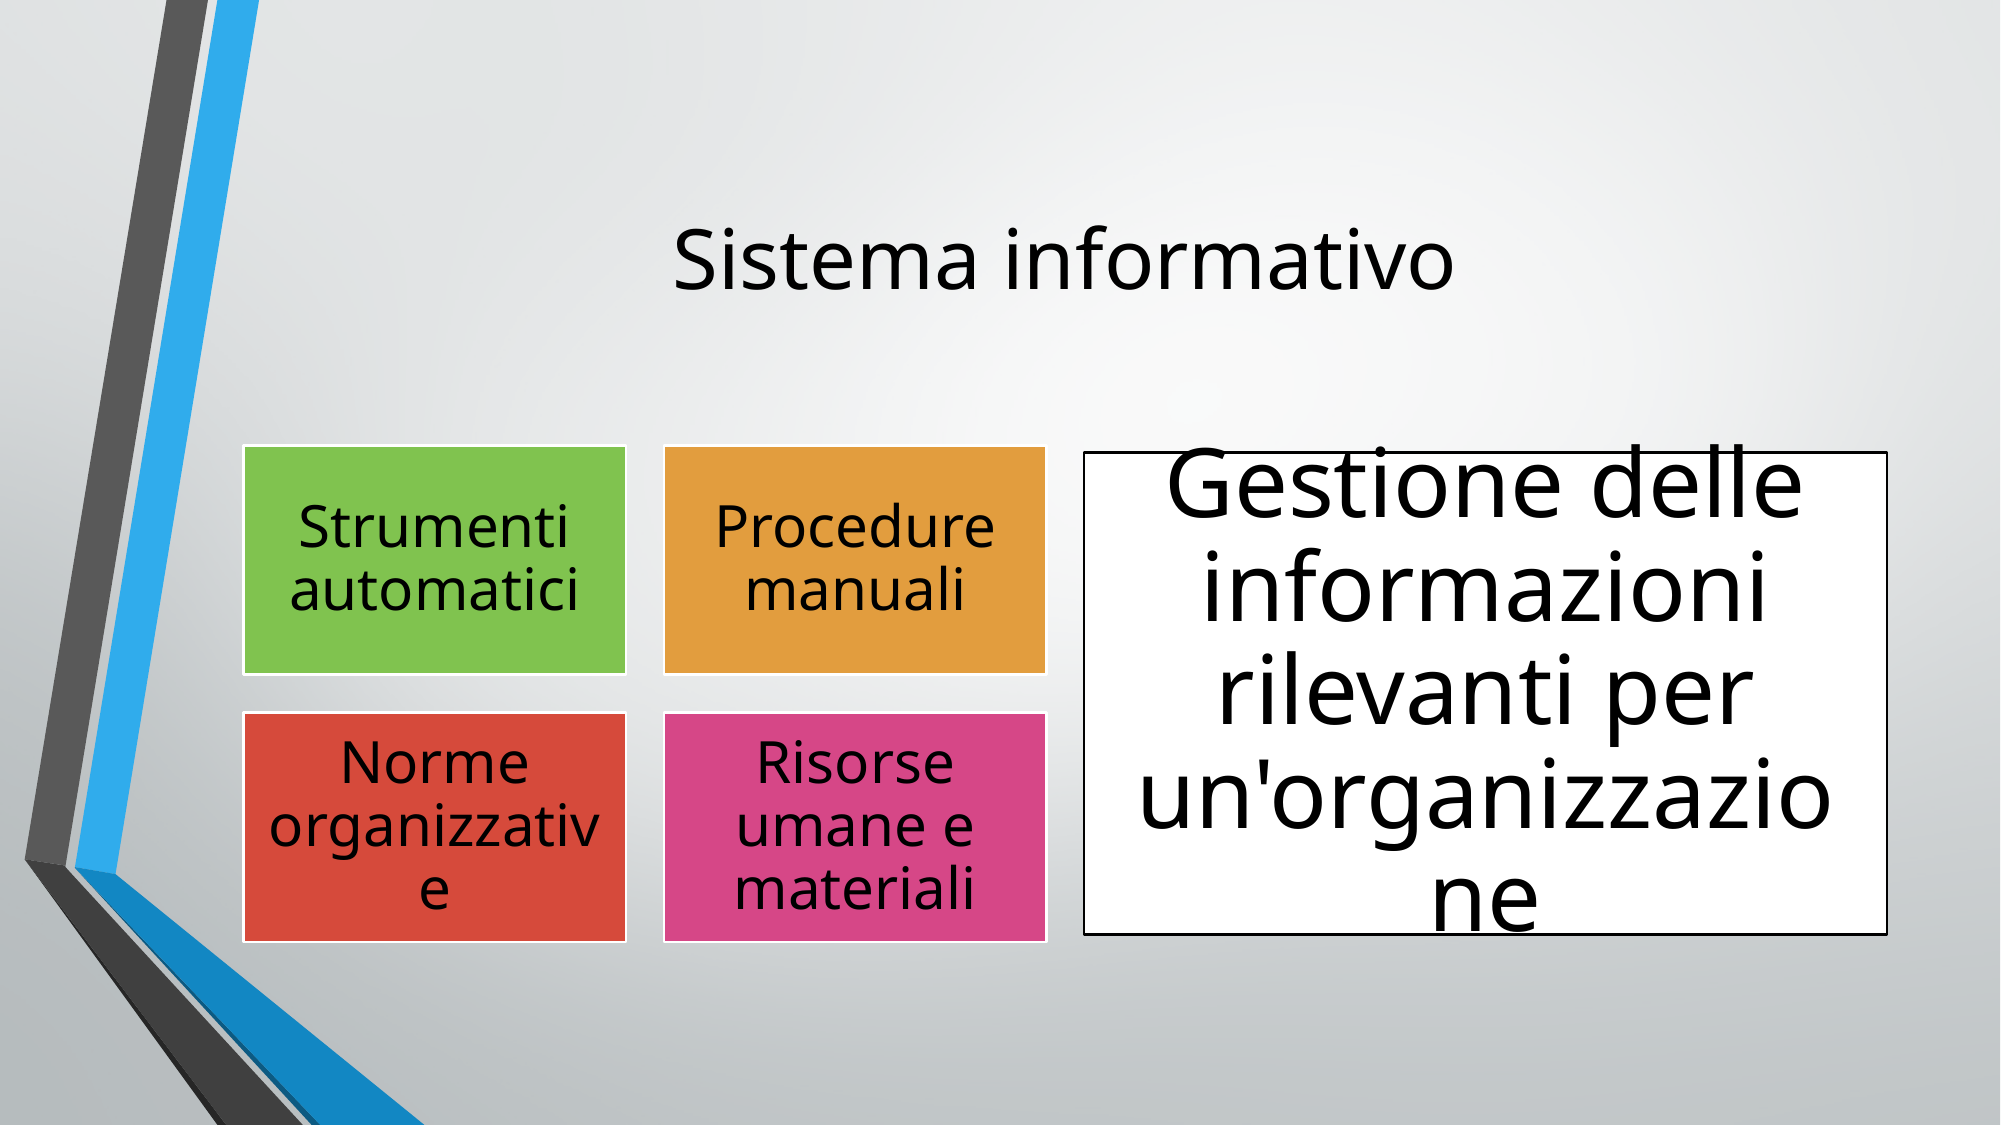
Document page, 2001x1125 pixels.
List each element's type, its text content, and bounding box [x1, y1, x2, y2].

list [1083, 437, 1888, 951]
title Sistema informativo [243, 112, 1887, 400]
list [243, 437, 1047, 951]
